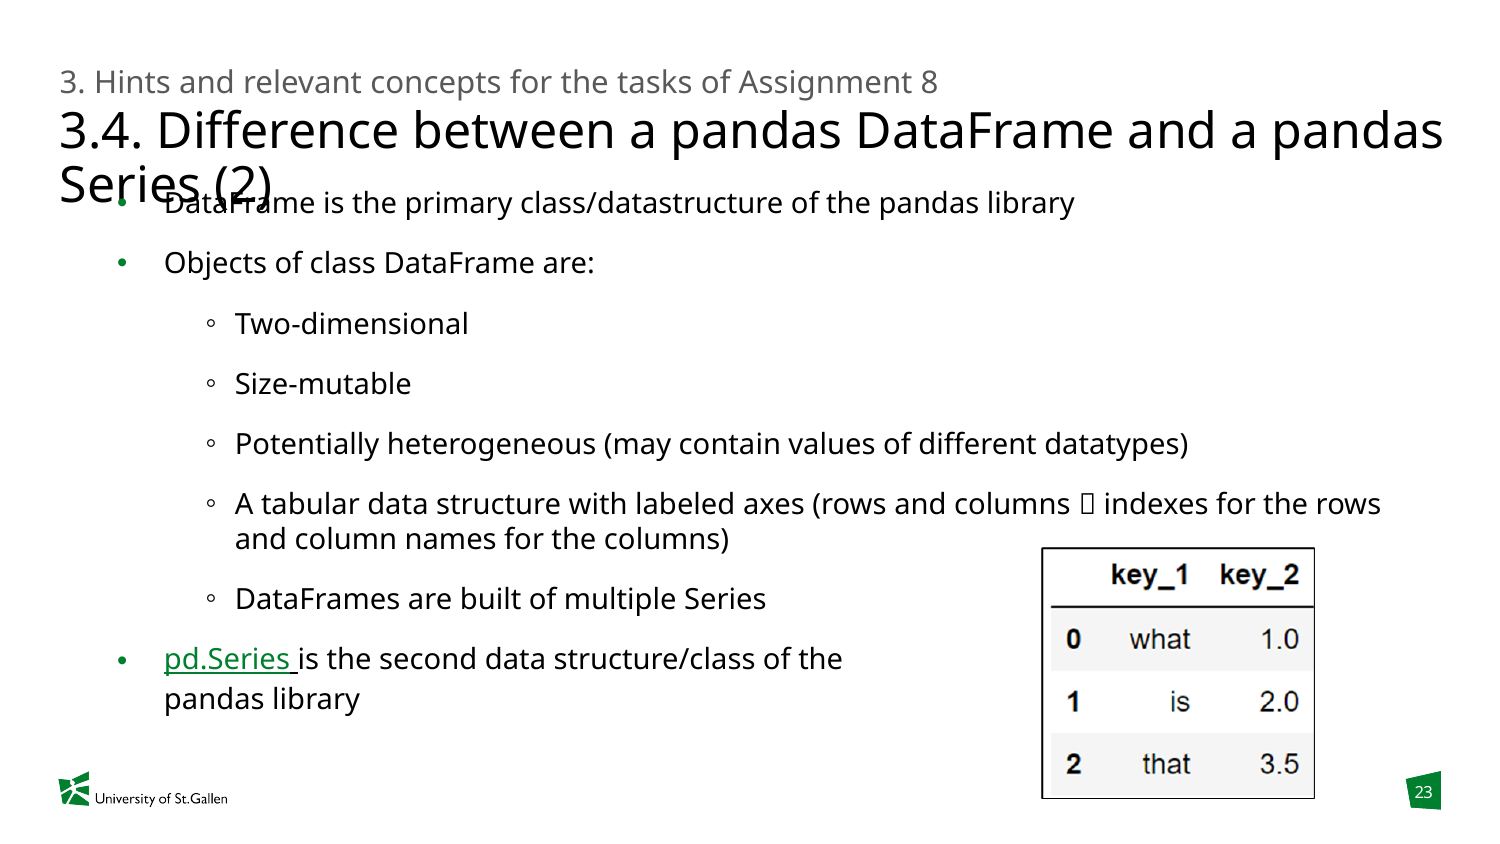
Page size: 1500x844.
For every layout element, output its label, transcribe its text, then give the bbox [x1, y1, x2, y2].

slide_number 23 [1406, 782, 1442, 827]
list 3. Hints and relevant concepts for the tasks of Assignment 8 [59, 57, 1442, 106]
list DataFrame is the primary class/datastructure of the pandas library Objects of class DataFrame are: Two-dimensional Size-mutable Potentially heterogeneous (may contain values of different datatypes) A tabular data structure with labeled axes (rows and columns  indexes for the rows and column names for the columns) DataFrames are built of multiple Series pd.Series is the second data structure/class of the pandas library [117, 184, 1383, 783]
picture [1041, 547, 1315, 799]
title 3.4. Difference between a pandas DataFrame and a pandas Series (2) [59, 105, 1474, 206]
picture [58, 771, 227, 807]
